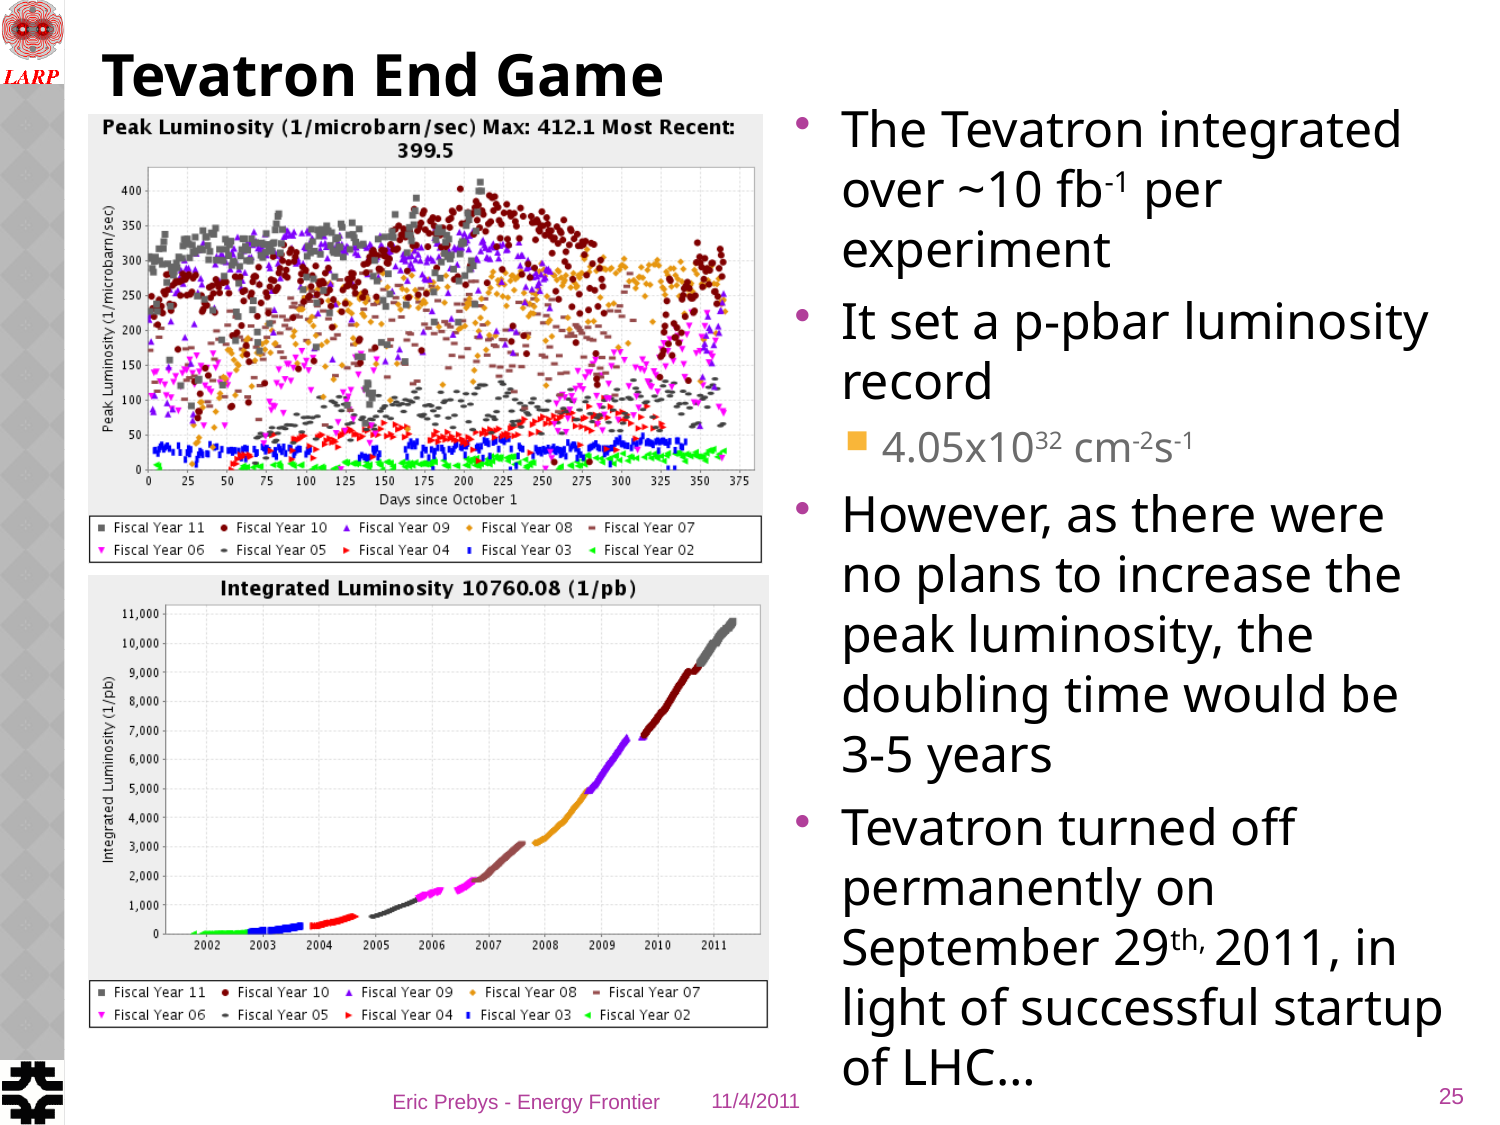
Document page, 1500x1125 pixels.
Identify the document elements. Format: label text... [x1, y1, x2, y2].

footer Eric Prebys - Energy Frontier [75, 1075, 675, 1114]
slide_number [696, 1075, 1025, 1114]
picture [88, 113, 764, 565]
picture [88, 574, 770, 1030]
title Tevatron End Game [93, 24, 1467, 109]
slide_number 45 [0, 0, 65, 1125]
list The Tevatron integrated over ~10 fb-1 per experiment It set a p-pbar luminosity record 4.05x1032 cm-2s-1 However, as there were no plans to increase the peak luminosity, the doubling time would be 3-5 years Tevatron turned off permanently on September 29th, 2011, in light of successful startup of LHC… [781, 89, 1467, 940]
picture [0, 1060, 64, 1125]
slide_number 25 [1367, 1071, 1465, 1110]
picture [0, 0, 64, 84]
